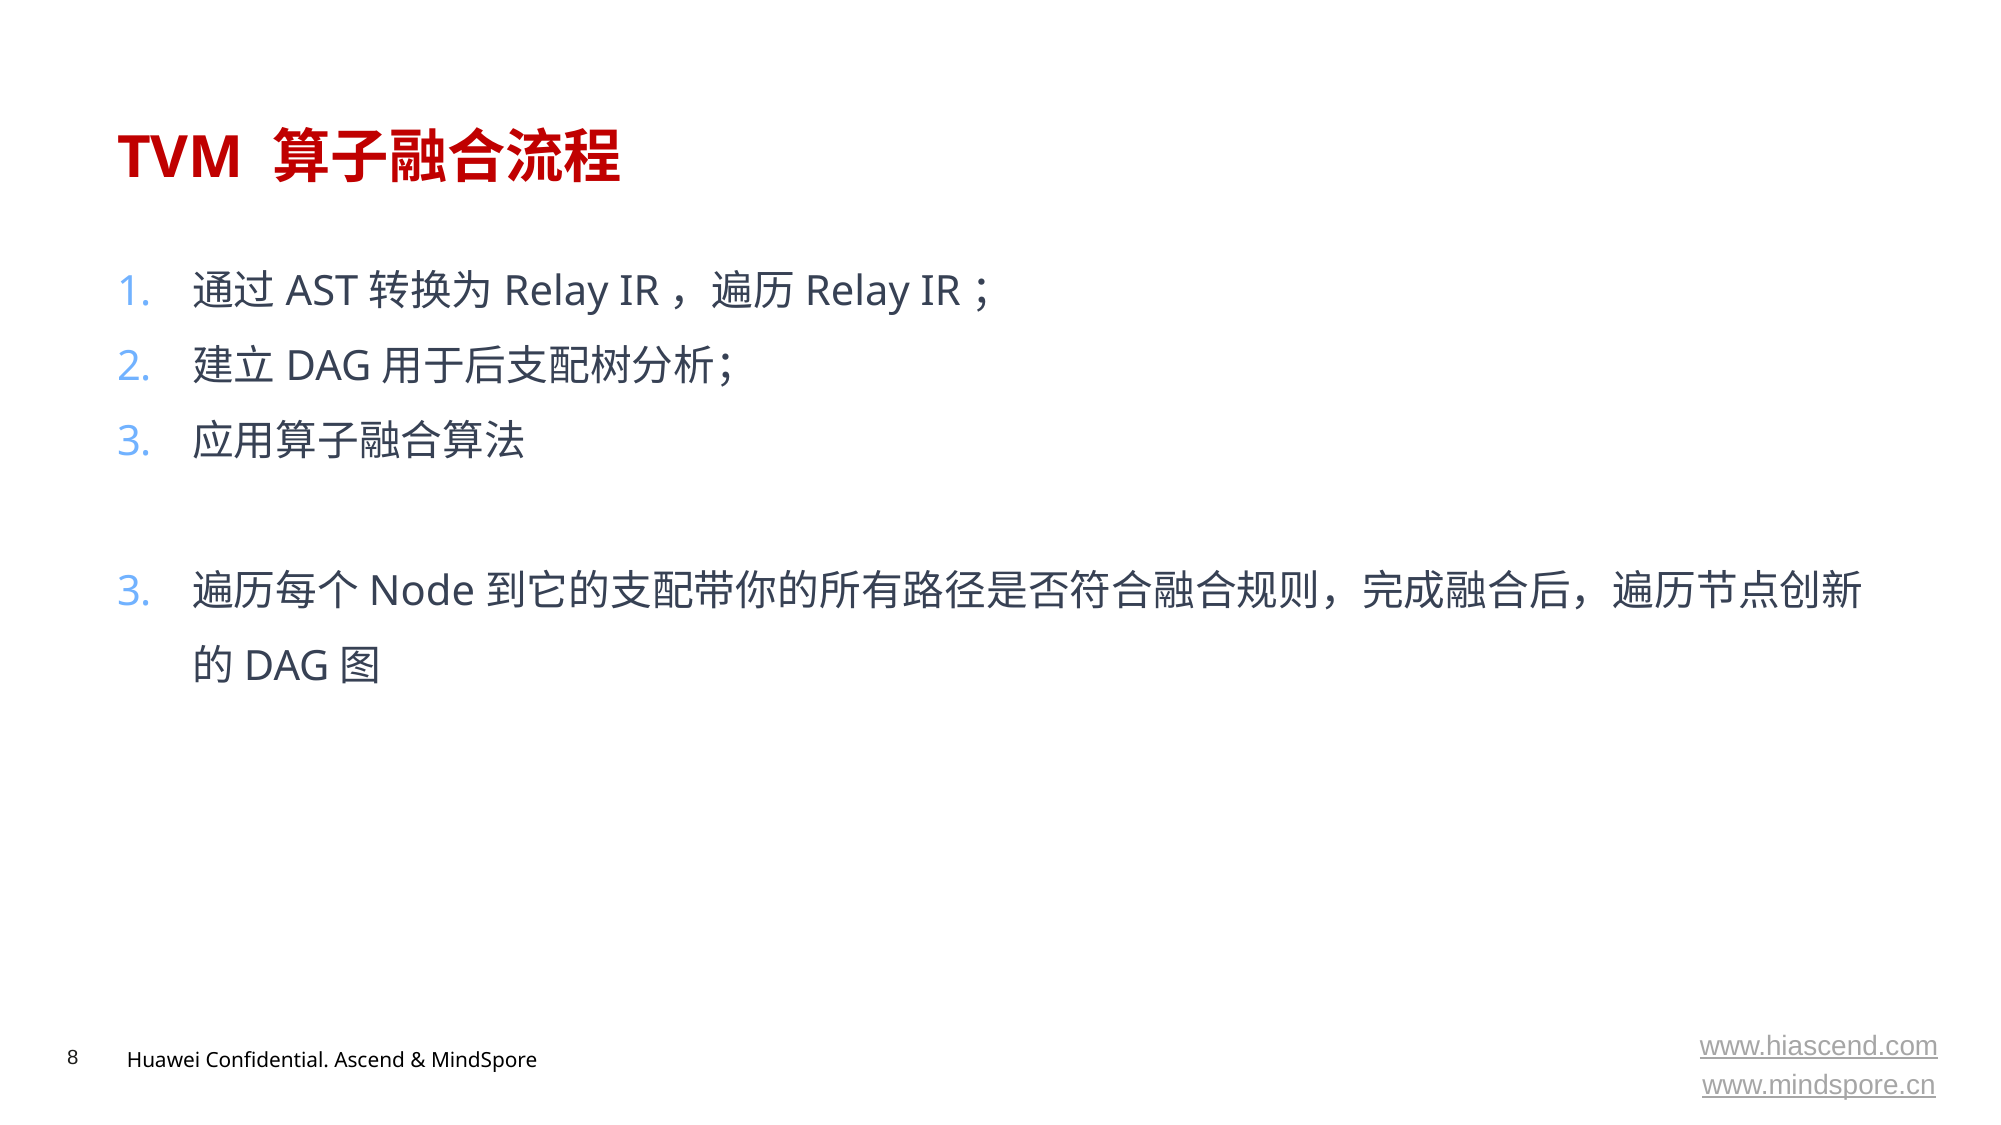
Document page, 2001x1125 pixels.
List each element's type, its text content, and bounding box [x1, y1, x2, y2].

title TVM 算子融合流程 [102, 111, 1901, 209]
list 通过AST转换为Relay IR，遍历Relay IR； 建立DAG用于后支配树分析； 应用算子融合算法 遍历每个Node到它的支配带你的所有路径是否符合融合规则，完成融合后，遍历节点创新的DAG图 [102, 231, 1901, 988]
